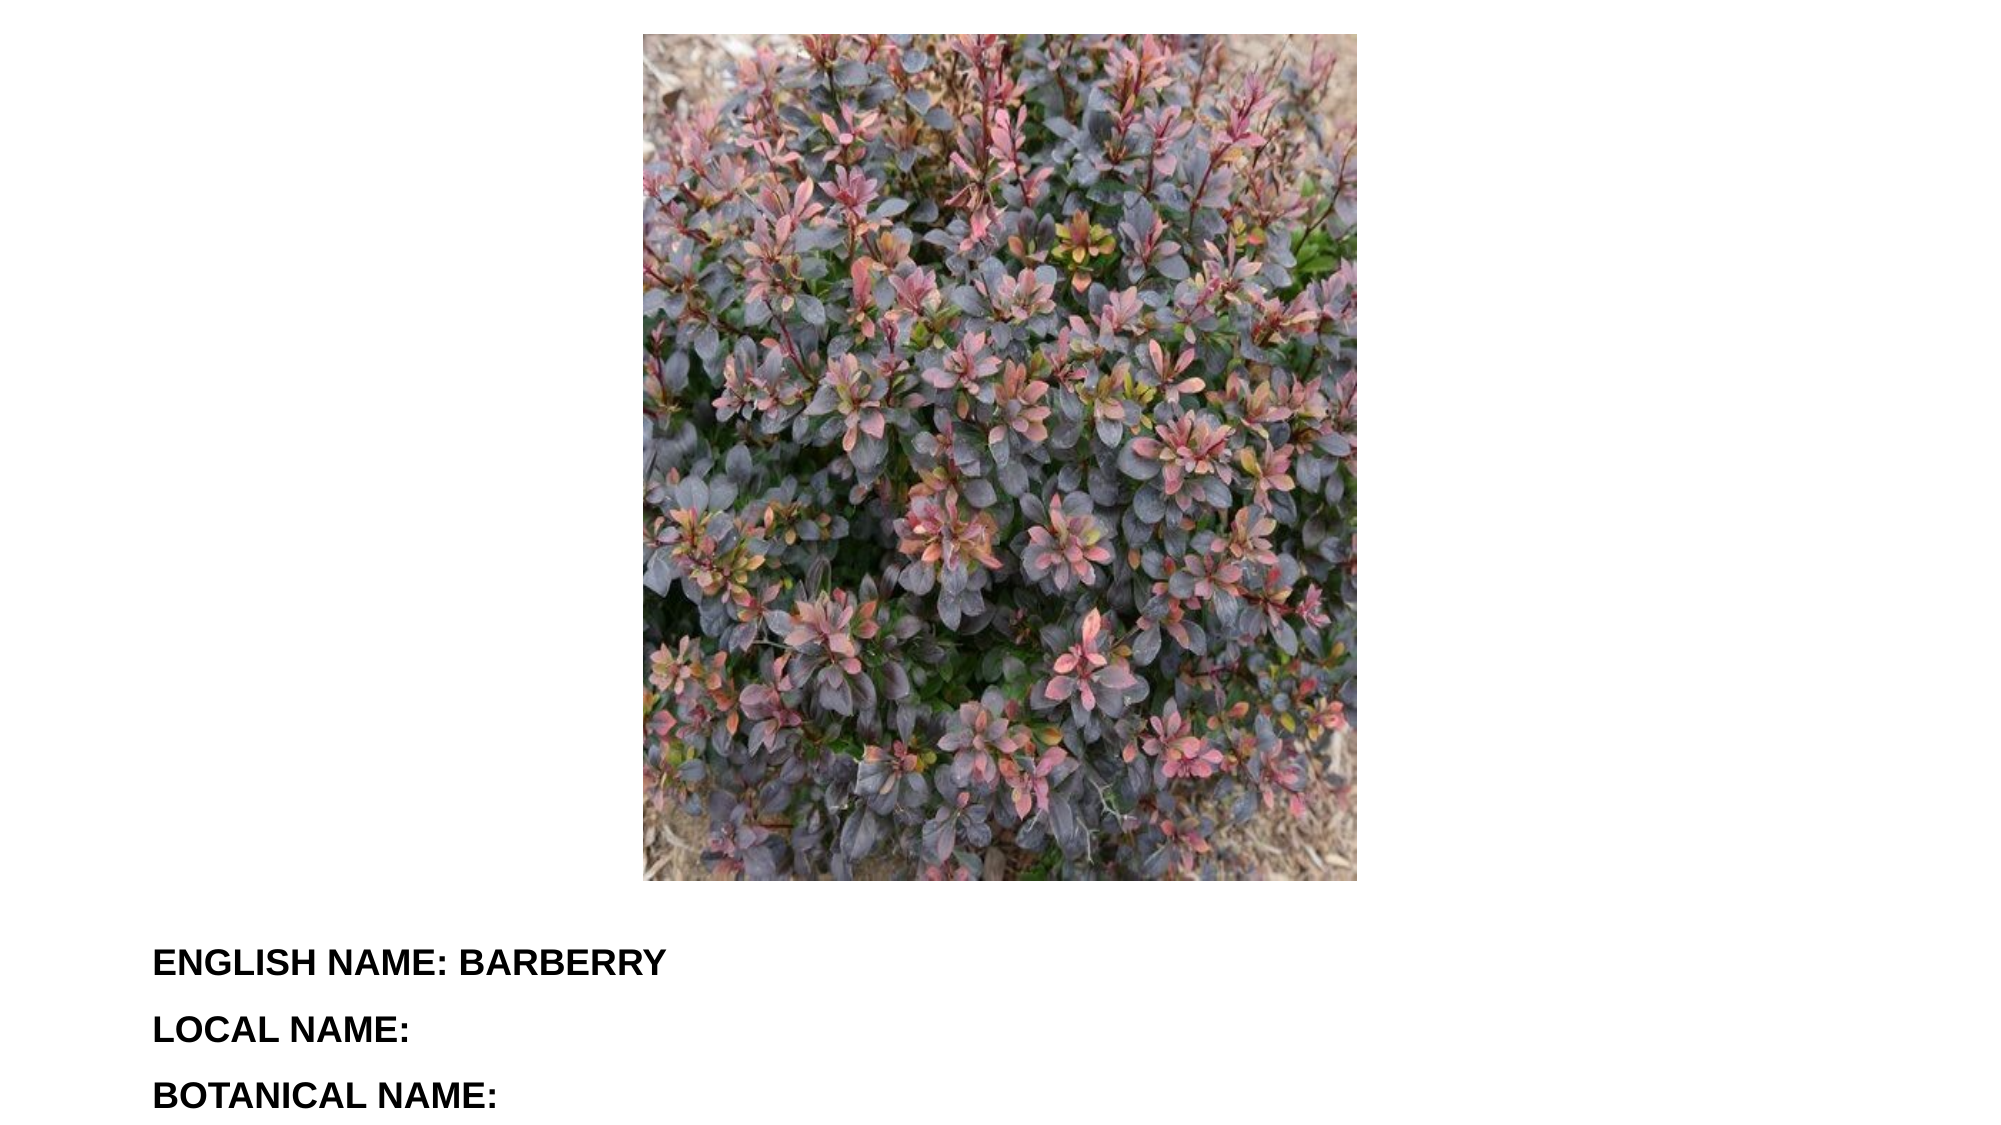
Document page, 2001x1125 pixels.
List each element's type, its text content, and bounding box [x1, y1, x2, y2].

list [643, 34, 1357, 881]
title ENGLISH NAME: BARBERRY LOCAL NAME: BOTANICAL NAME: [137, 907, 1863, 1125]
